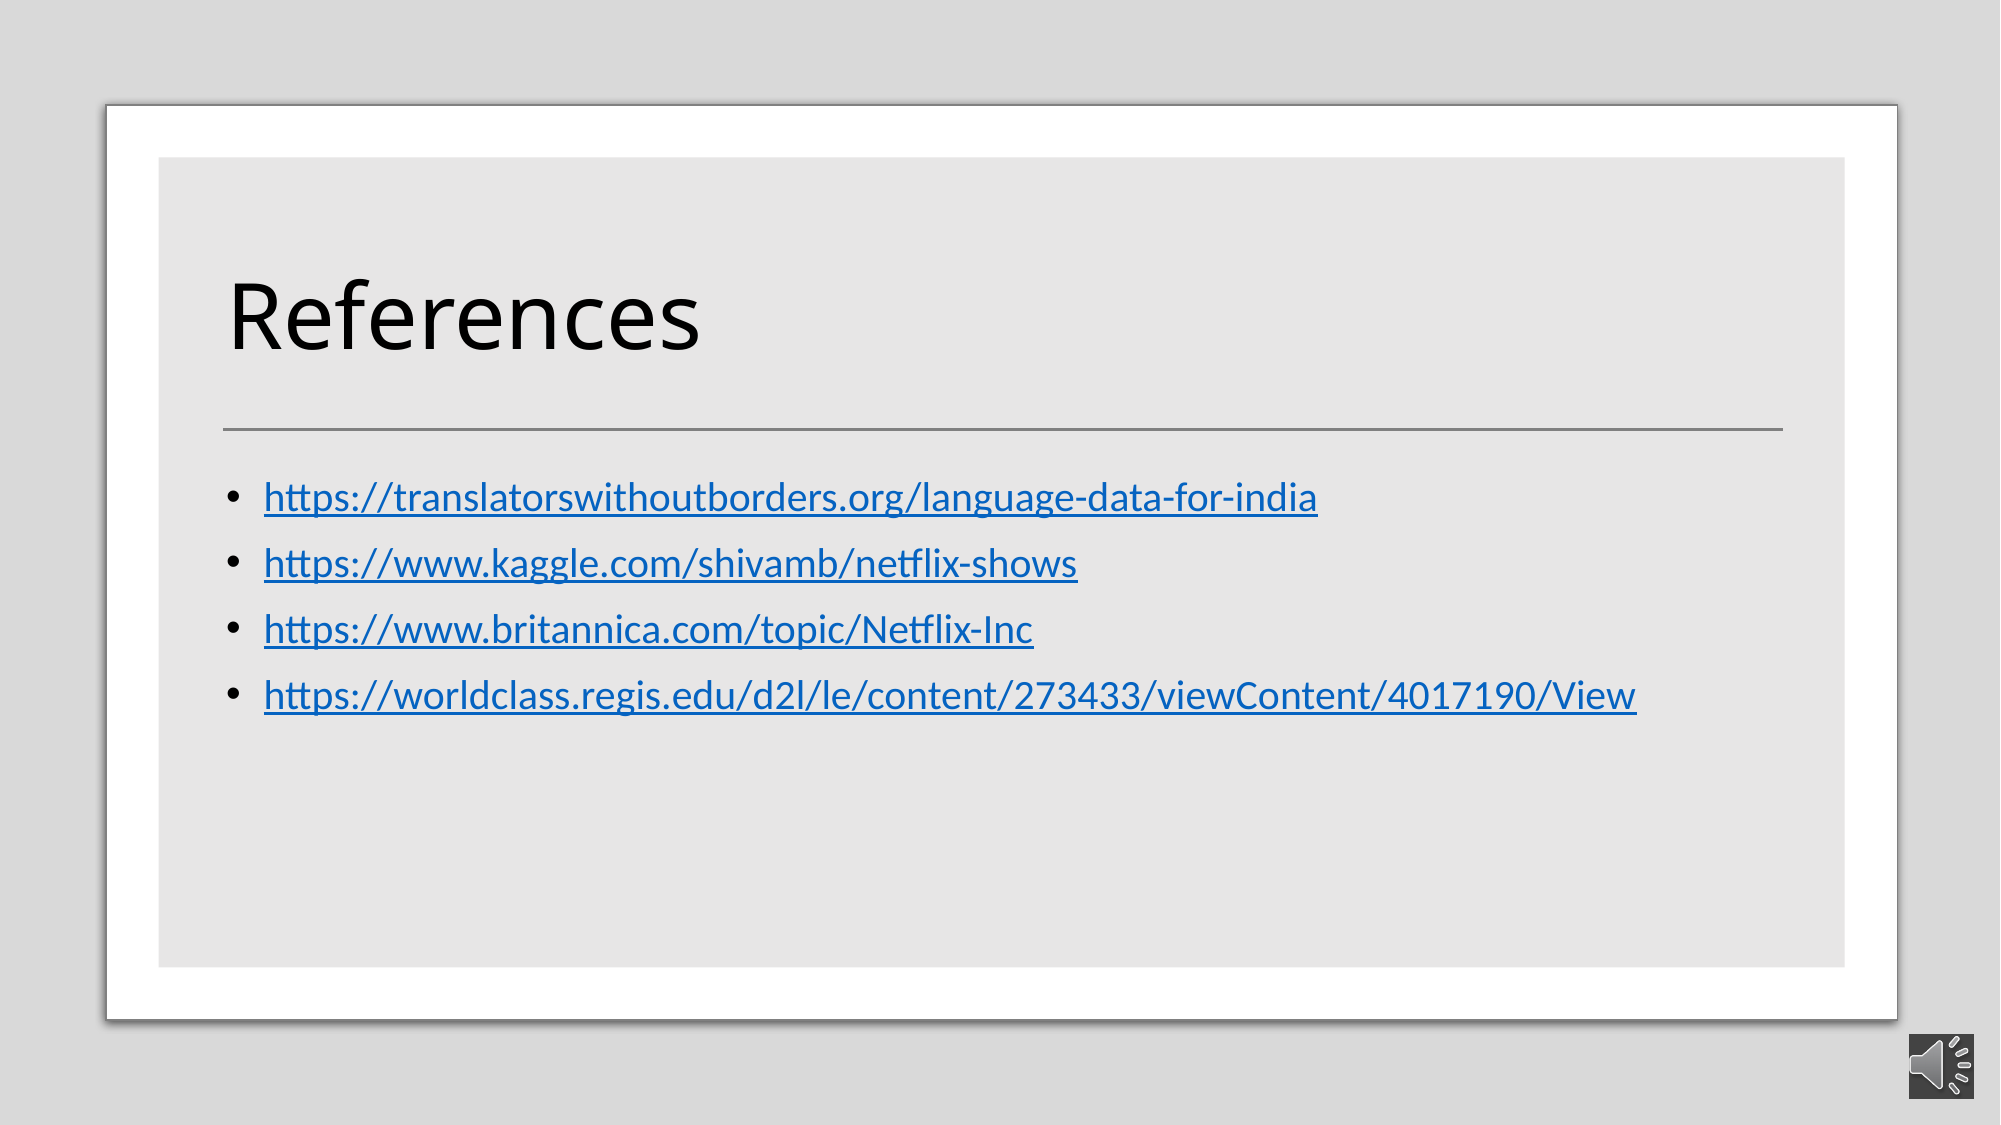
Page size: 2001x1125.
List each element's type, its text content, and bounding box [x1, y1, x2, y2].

text_box [105, 104, 1898, 1021]
title References [211, 210, 1793, 430]
text_box [0, 0, 2000, 1125]
picture [1908, 1033, 1975, 1100]
text_box [158, 156, 1846, 968]
list https://translatorswithoutborders.org/language-data-for-india https://www.kaggle.com/shivamb/netflix-shows https://www.britannica.com/topic/Netflix-Inc https://worldclass.regis.edu/d2l/le/content/273433/viewContent/4017190/View [211, 468, 1793, 914]
